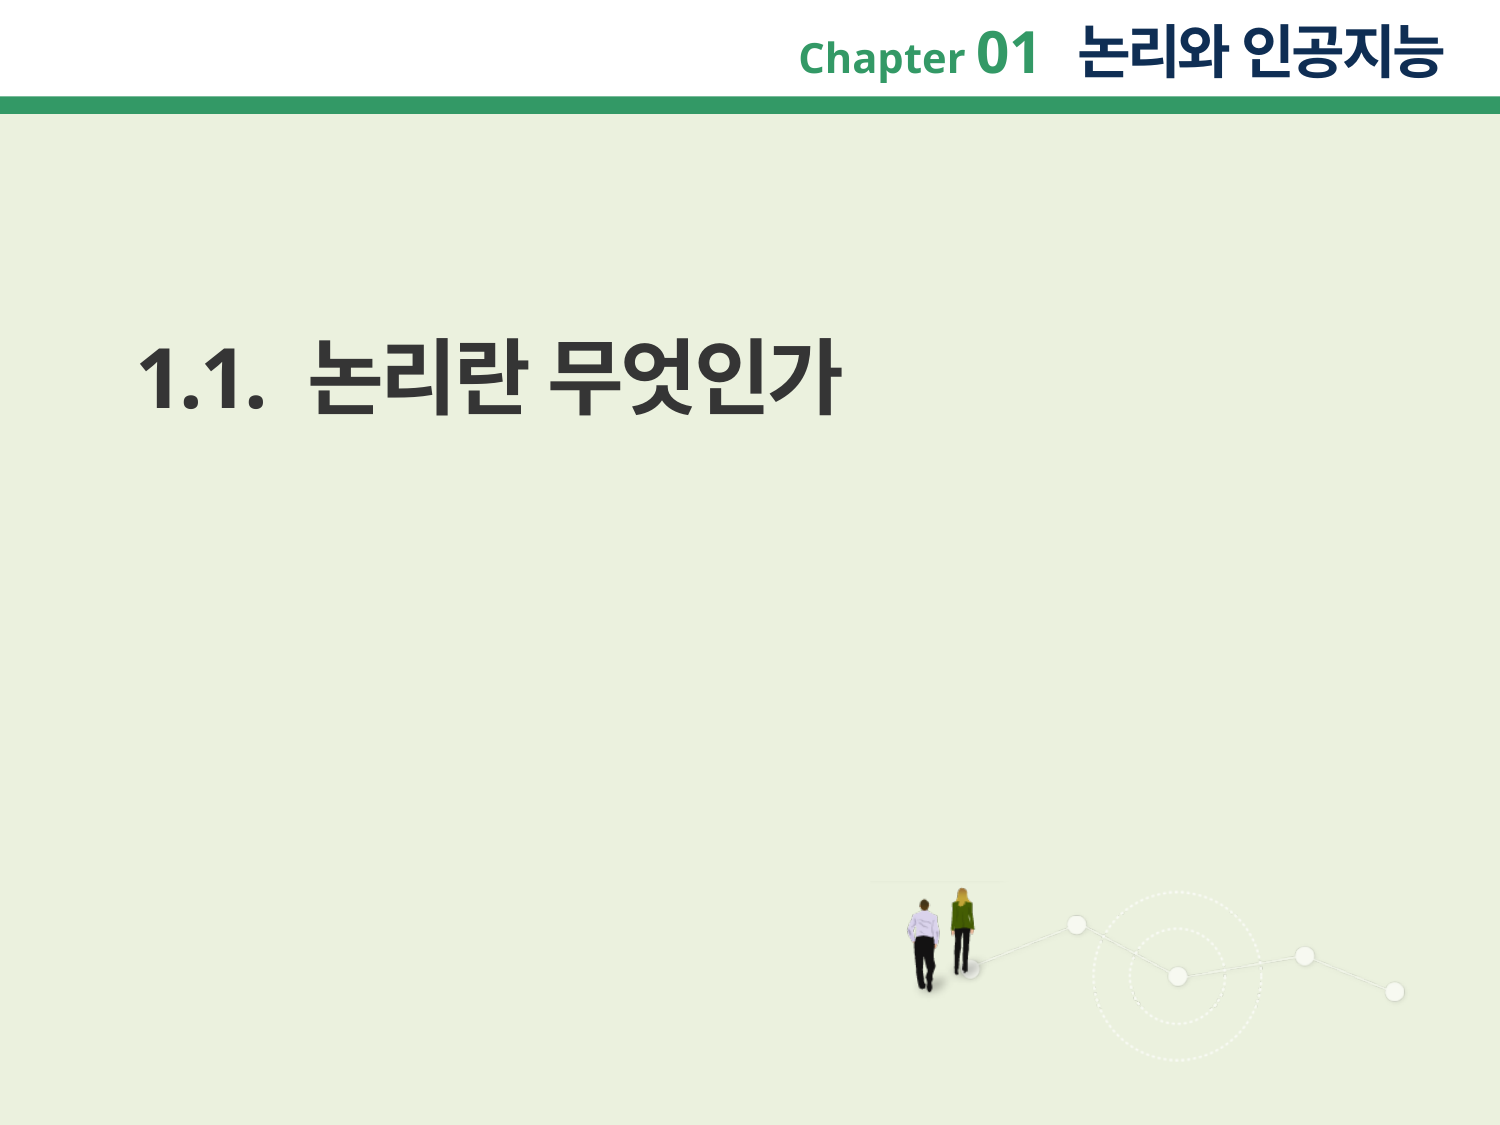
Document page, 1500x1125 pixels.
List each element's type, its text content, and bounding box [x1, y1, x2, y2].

picture [870, 881, 1414, 1104]
text_box 1.1. 논리란 무엇인가 [121, 318, 860, 433]
